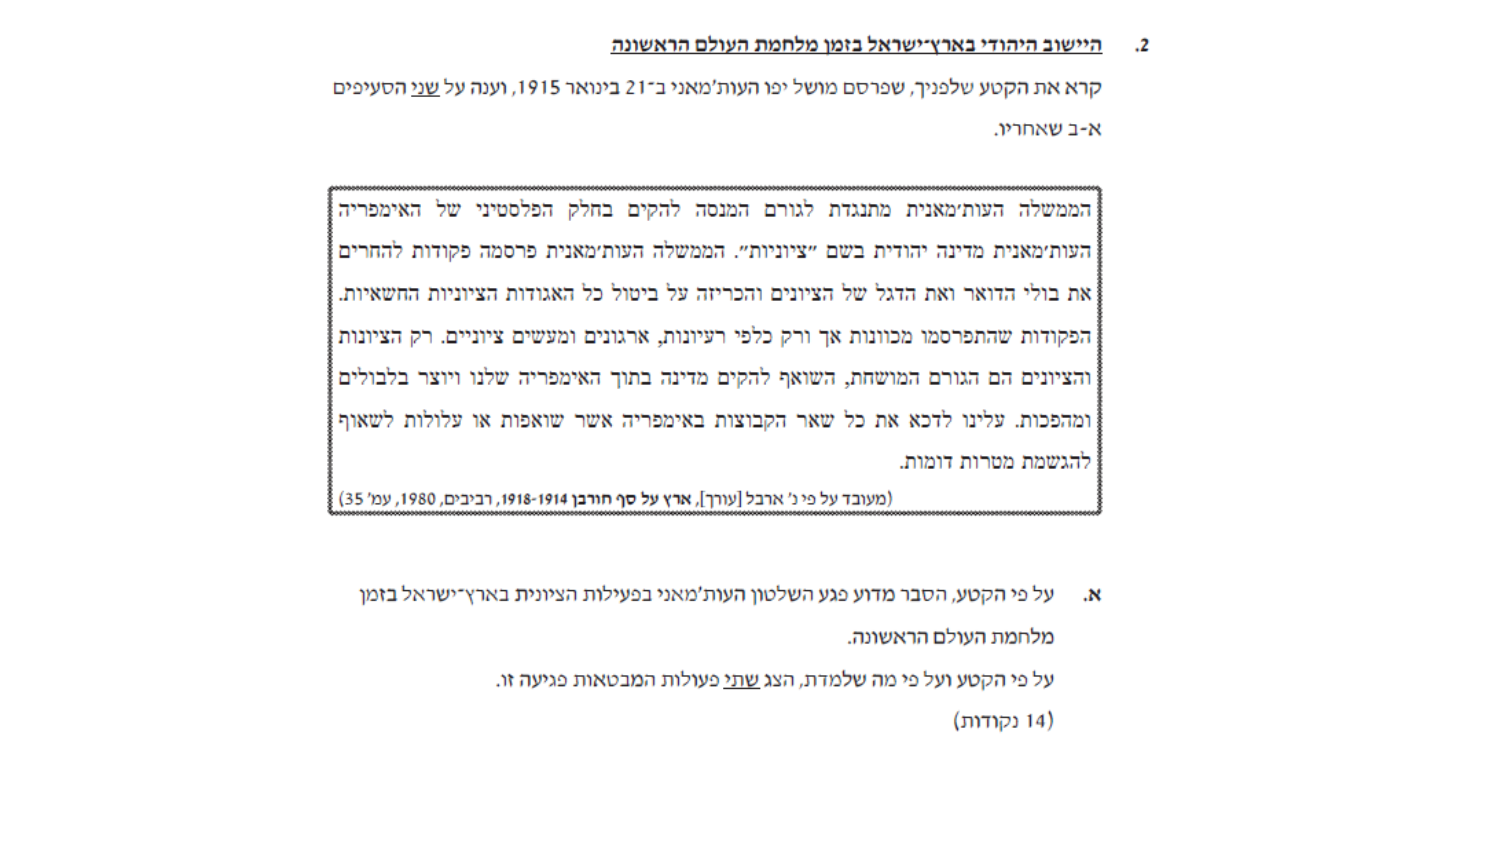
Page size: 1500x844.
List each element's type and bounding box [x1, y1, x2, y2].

picture [299, 24, 1166, 743]
